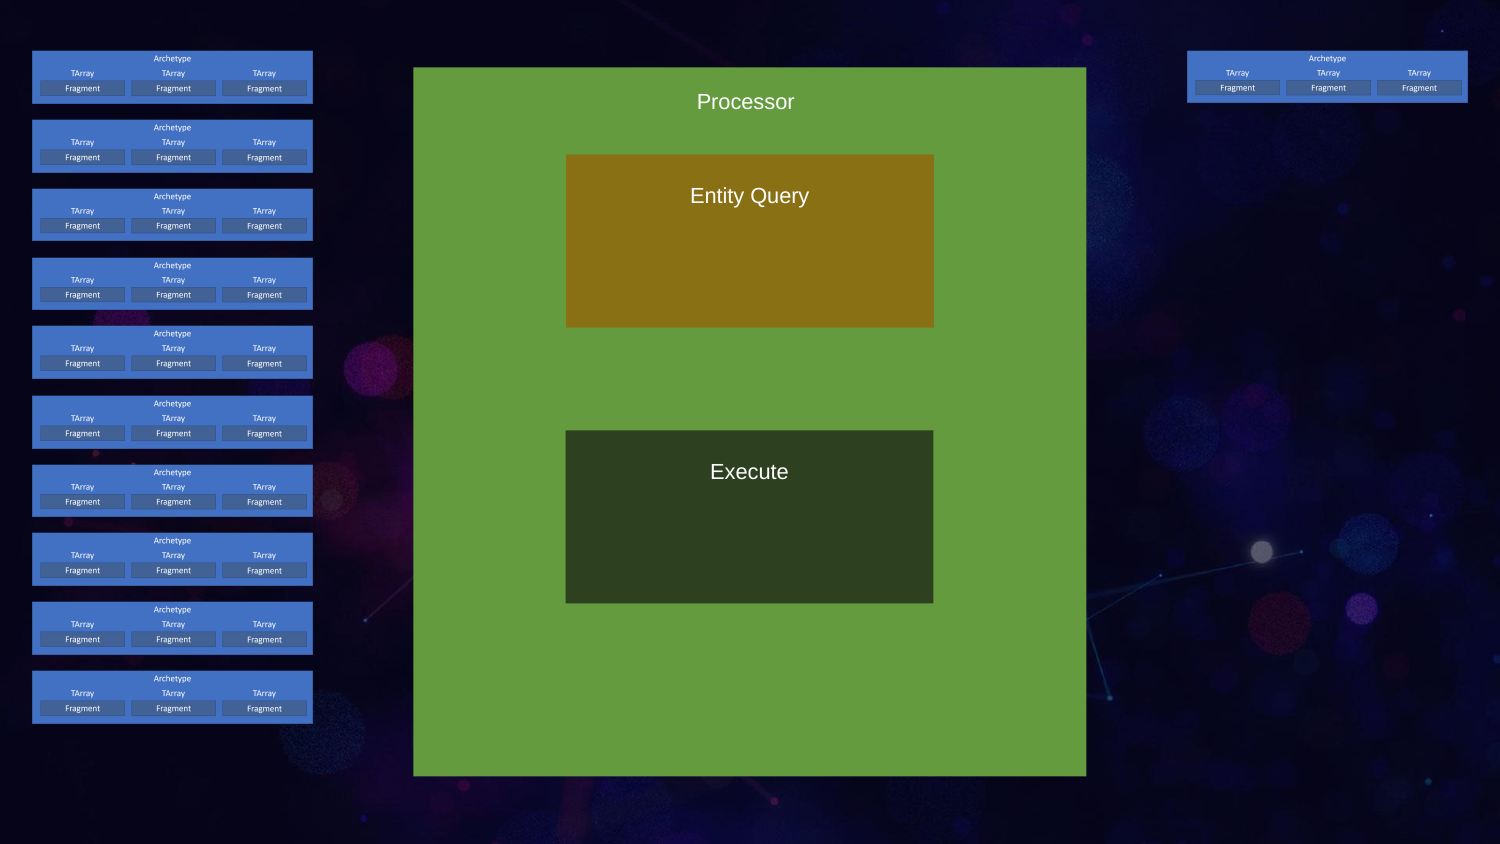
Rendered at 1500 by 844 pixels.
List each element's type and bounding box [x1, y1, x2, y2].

picture [0, 0, 1500, 844]
text_box [413, 67, 1087, 777]
